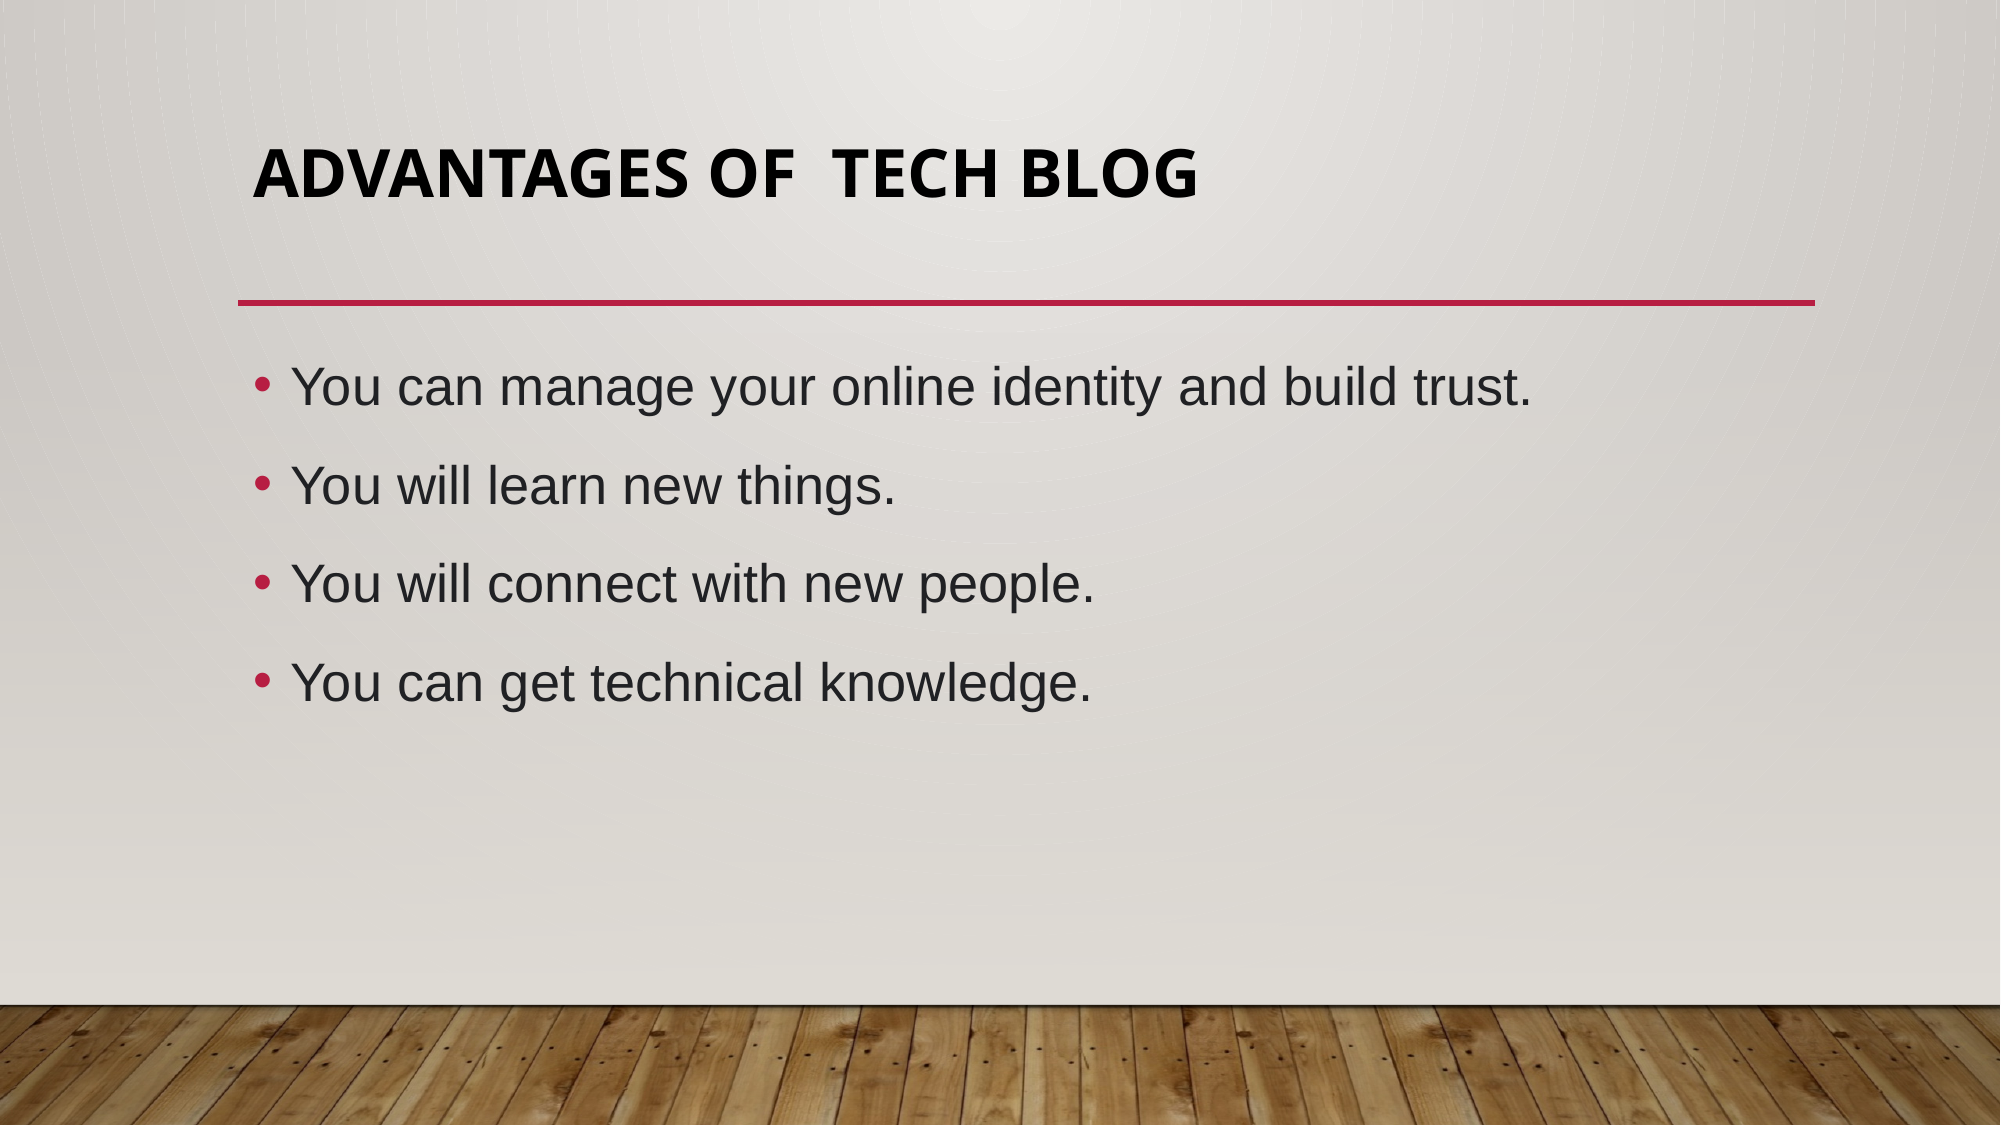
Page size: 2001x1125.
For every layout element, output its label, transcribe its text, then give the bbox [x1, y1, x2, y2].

list You can manage your online identity and build trust. You will learn new things. You will connect with new people. You can get technical knowledge. [238, 330, 1814, 897]
title Advantages of Tech blog [238, 131, 1814, 305]
picture [0, 1005, 2000, 1125]
